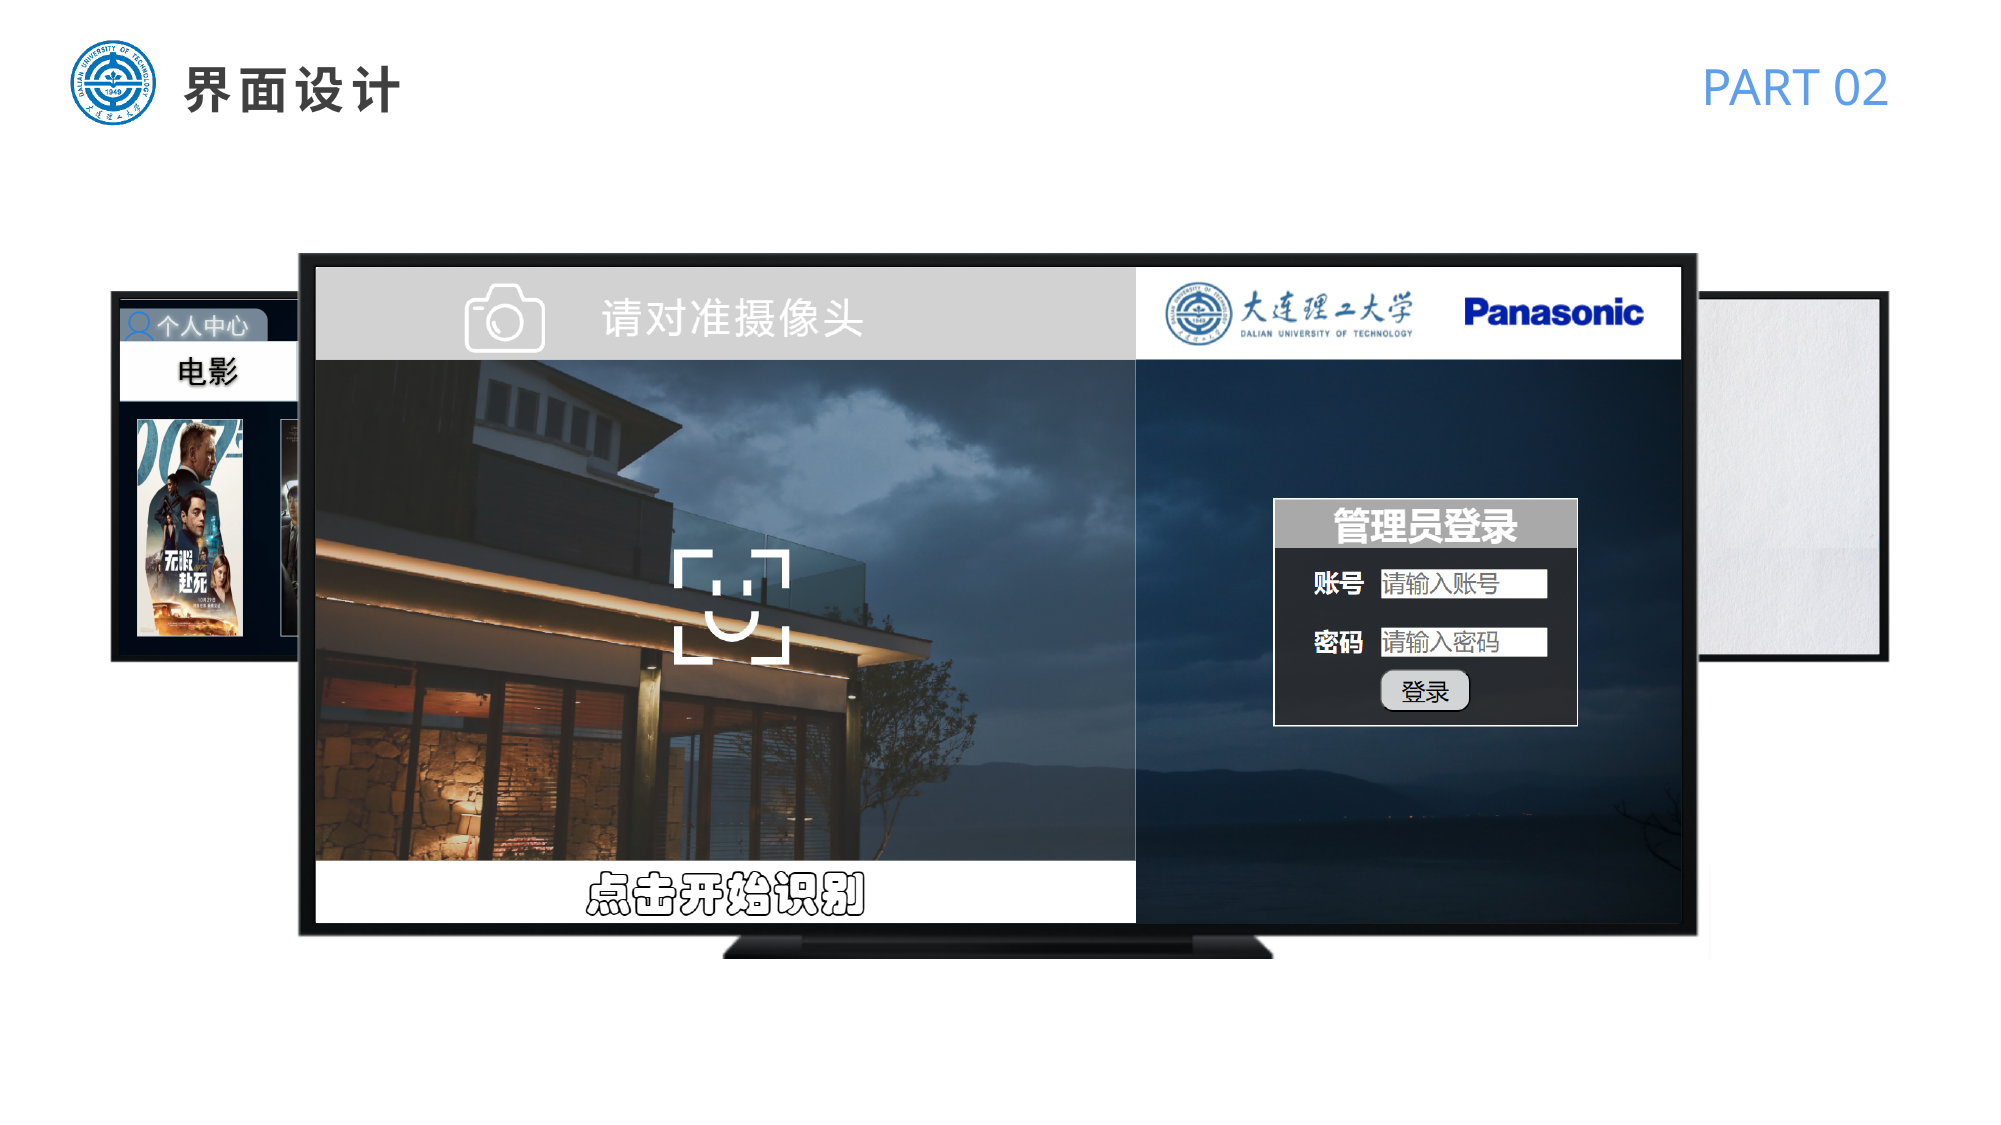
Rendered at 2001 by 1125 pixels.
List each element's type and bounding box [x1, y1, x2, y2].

text_box [64, 33, 1905, 137]
picture [105, 253, 1896, 959]
